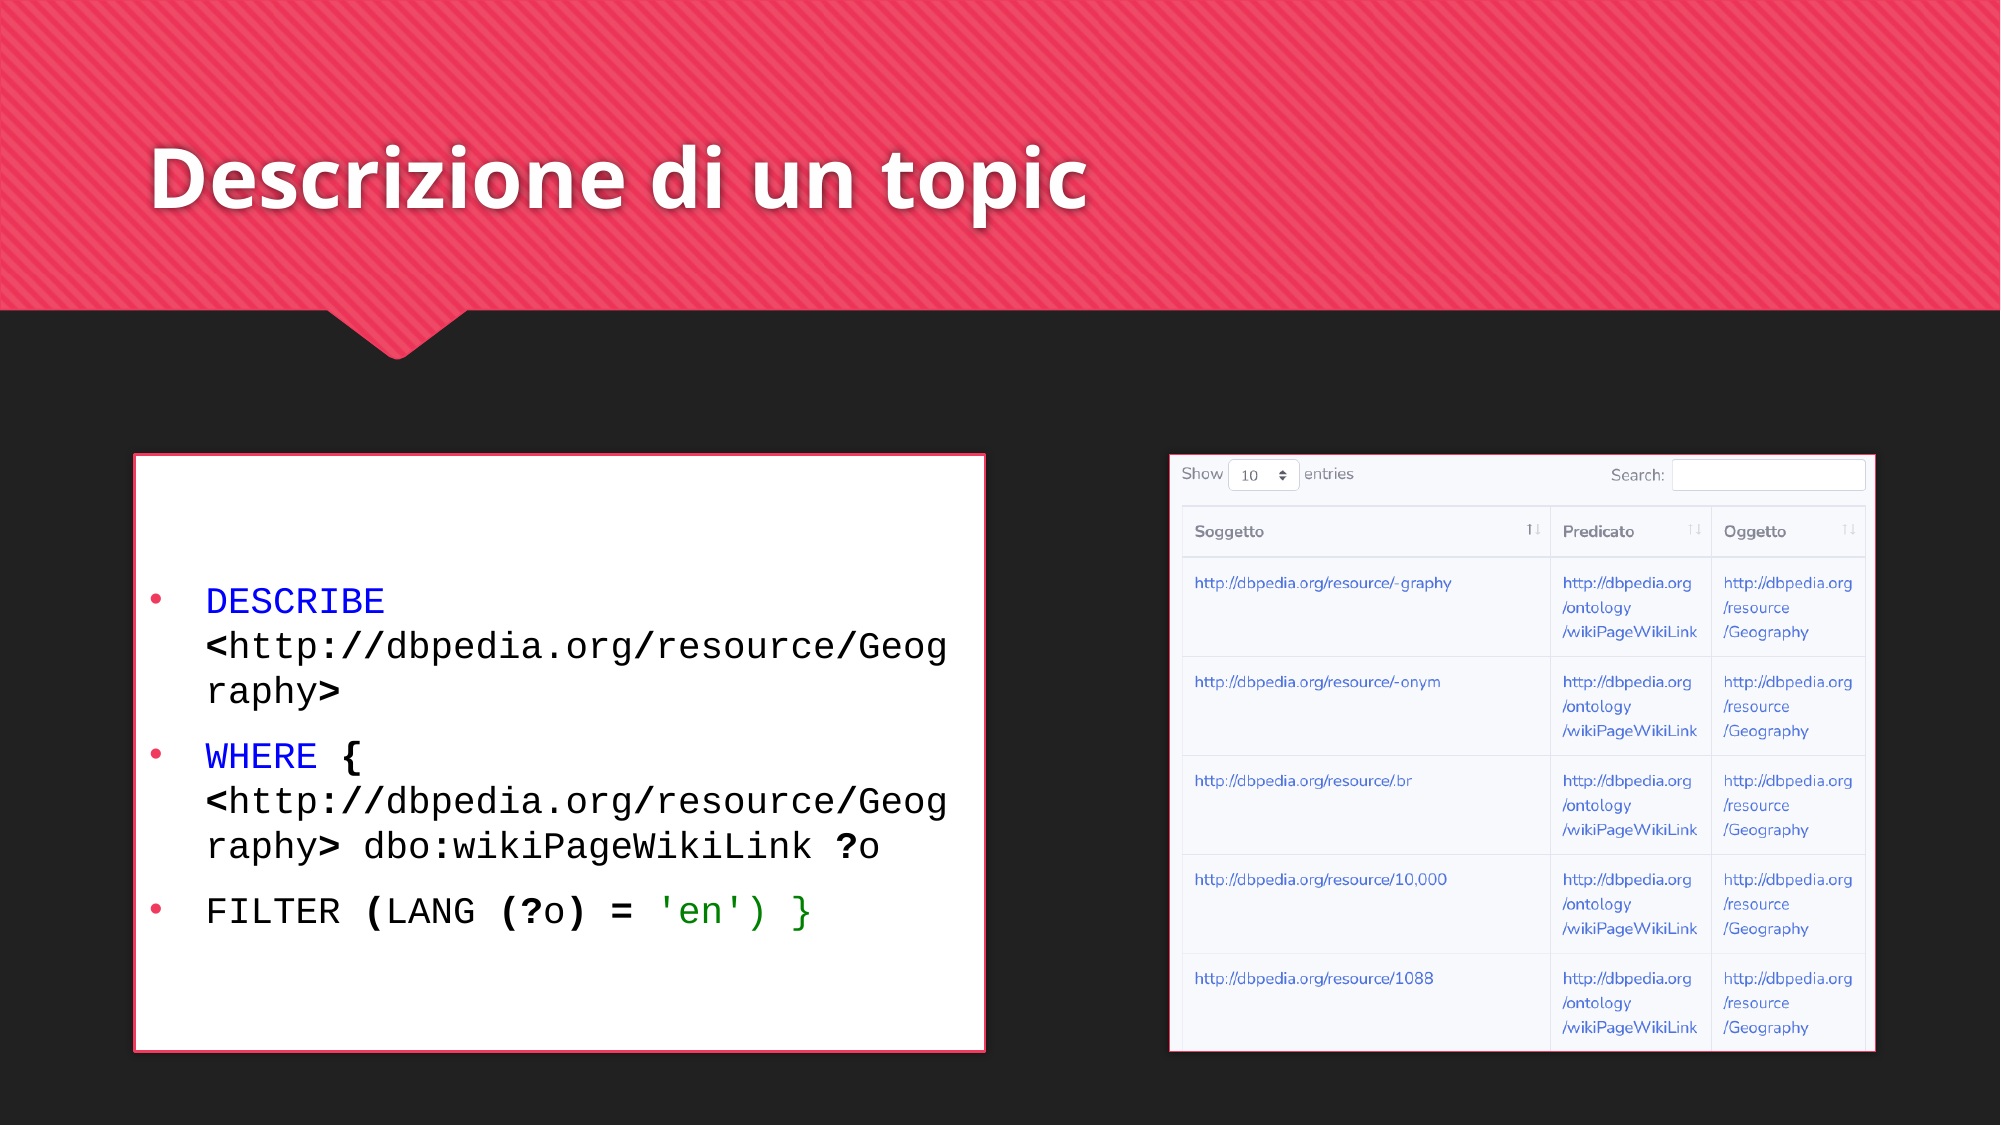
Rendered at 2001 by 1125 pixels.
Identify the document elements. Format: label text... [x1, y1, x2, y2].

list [1168, 454, 1877, 1052]
title Descrizione di un topic [132, 73, 1868, 233]
list DESCRIBE <http://dbpedia.org/resource/Geography> WHERE { <http://dbpedia.org/resource/Geography> dbo:wikiPageWikiLink ?o FILTER (LANG (?o) = 'en') } [133, 453, 986, 1053]
